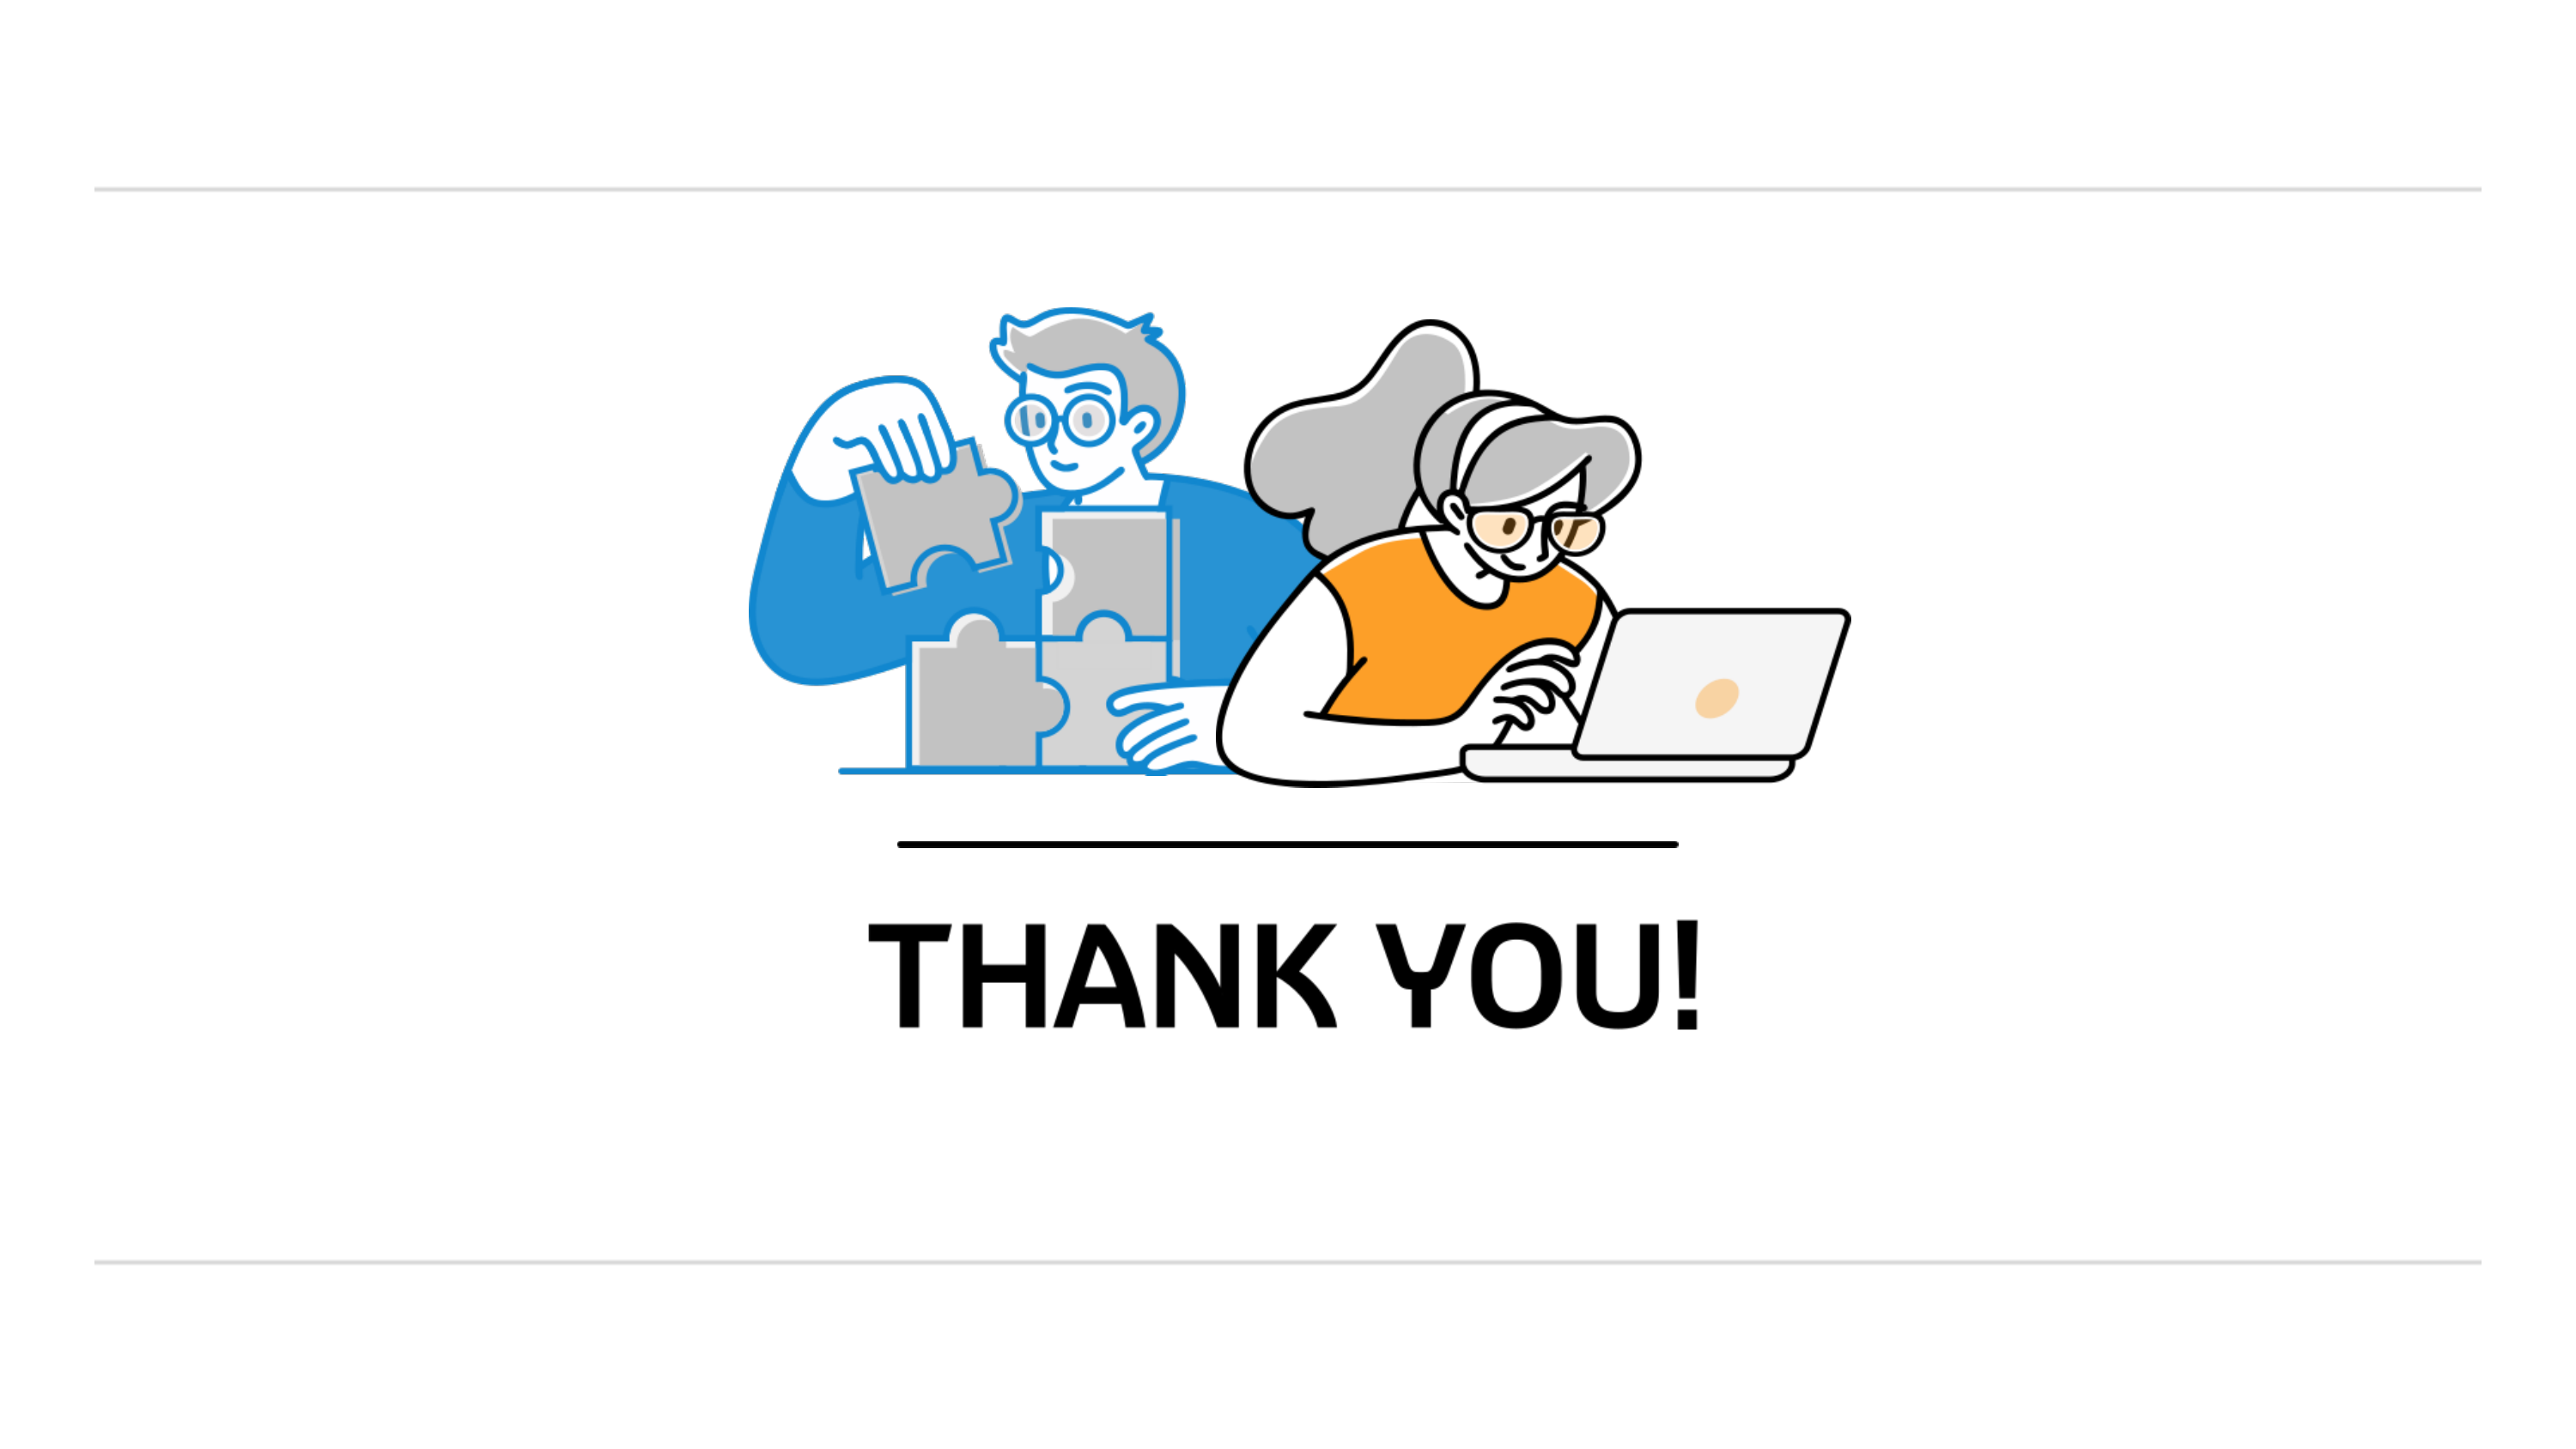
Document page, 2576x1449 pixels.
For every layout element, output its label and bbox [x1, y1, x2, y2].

text_box [748, 307, 1851, 788]
text_box [897, 840, 1679, 848]
text_box [94, 181, 2482, 198]
text_box [94, 1254, 2482, 1271]
picture [48, 877, 1754, 1088]
